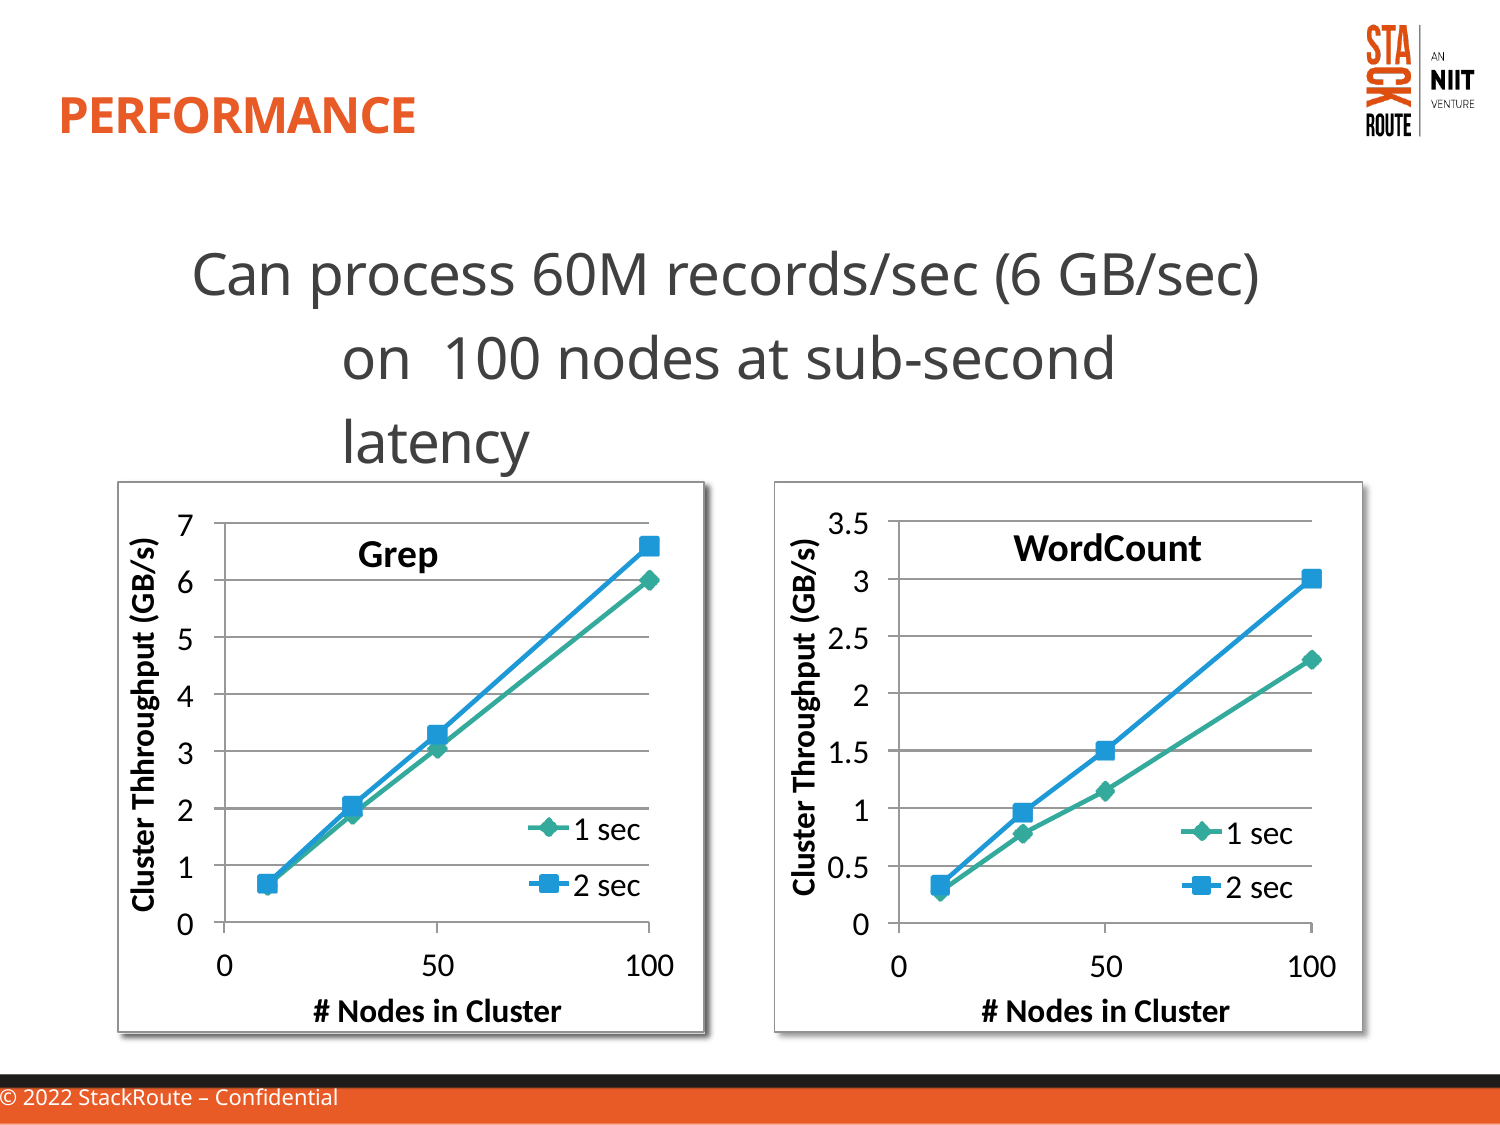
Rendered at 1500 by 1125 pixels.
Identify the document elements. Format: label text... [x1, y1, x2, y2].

picture [1363, 18, 1477, 141]
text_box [112, 475, 719, 1047]
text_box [768, 476, 1480, 1103]
text_box Can process 60M records/sec (6 GB/sec) on 100 nodes at sub-second latency [189, 220, 1321, 475]
picture [0, 1074, 1500, 1125]
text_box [1179, 821, 1224, 895]
title Performance [55, 17, 1350, 207]
